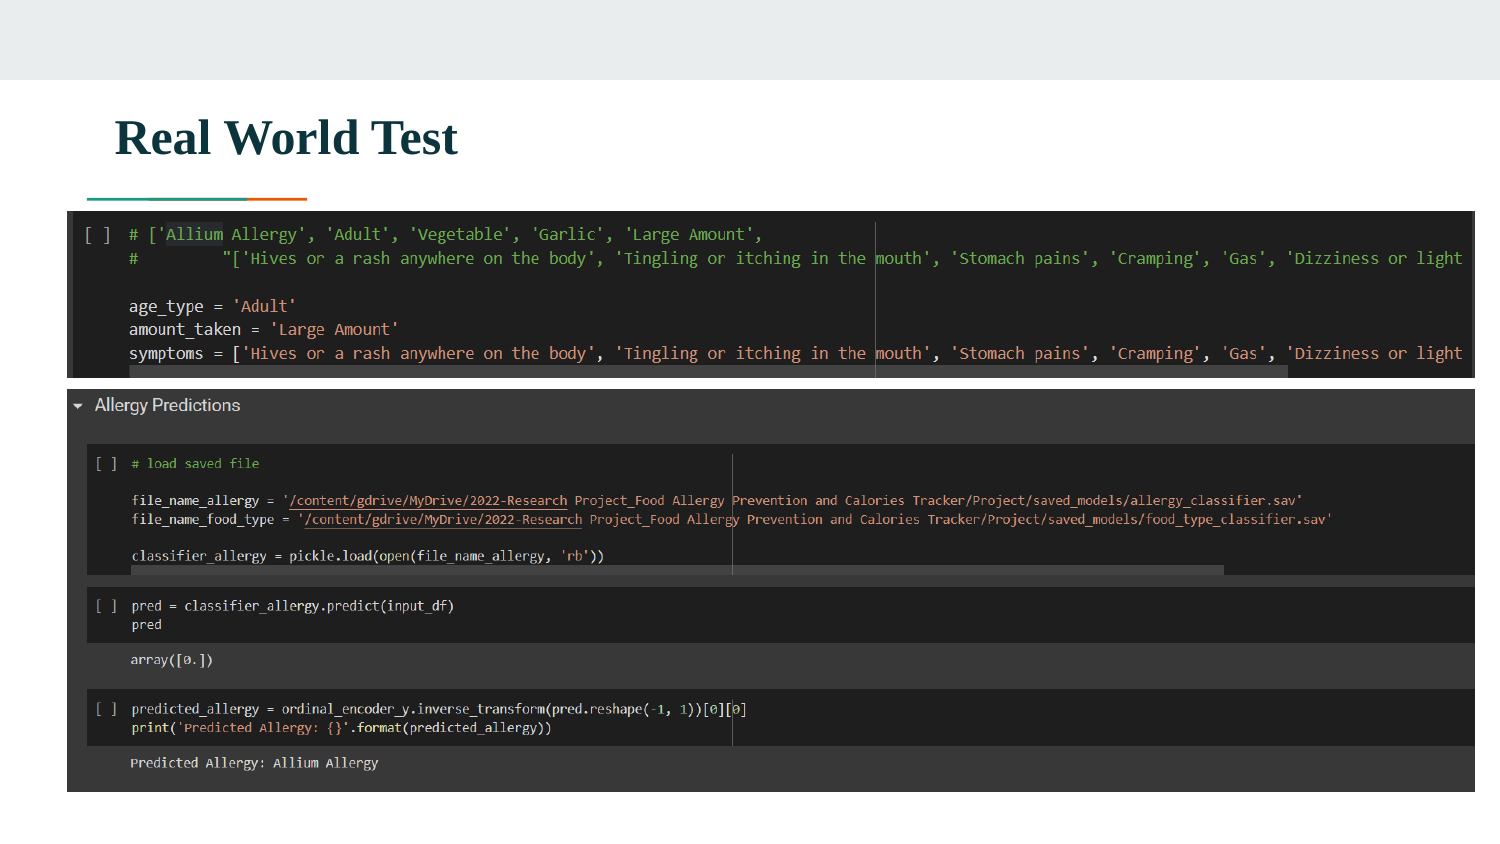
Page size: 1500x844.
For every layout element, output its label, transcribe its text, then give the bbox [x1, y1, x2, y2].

picture [67, 210, 1476, 378]
title Real World Test [99, 89, 500, 187]
picture [67, 389, 1476, 792]
